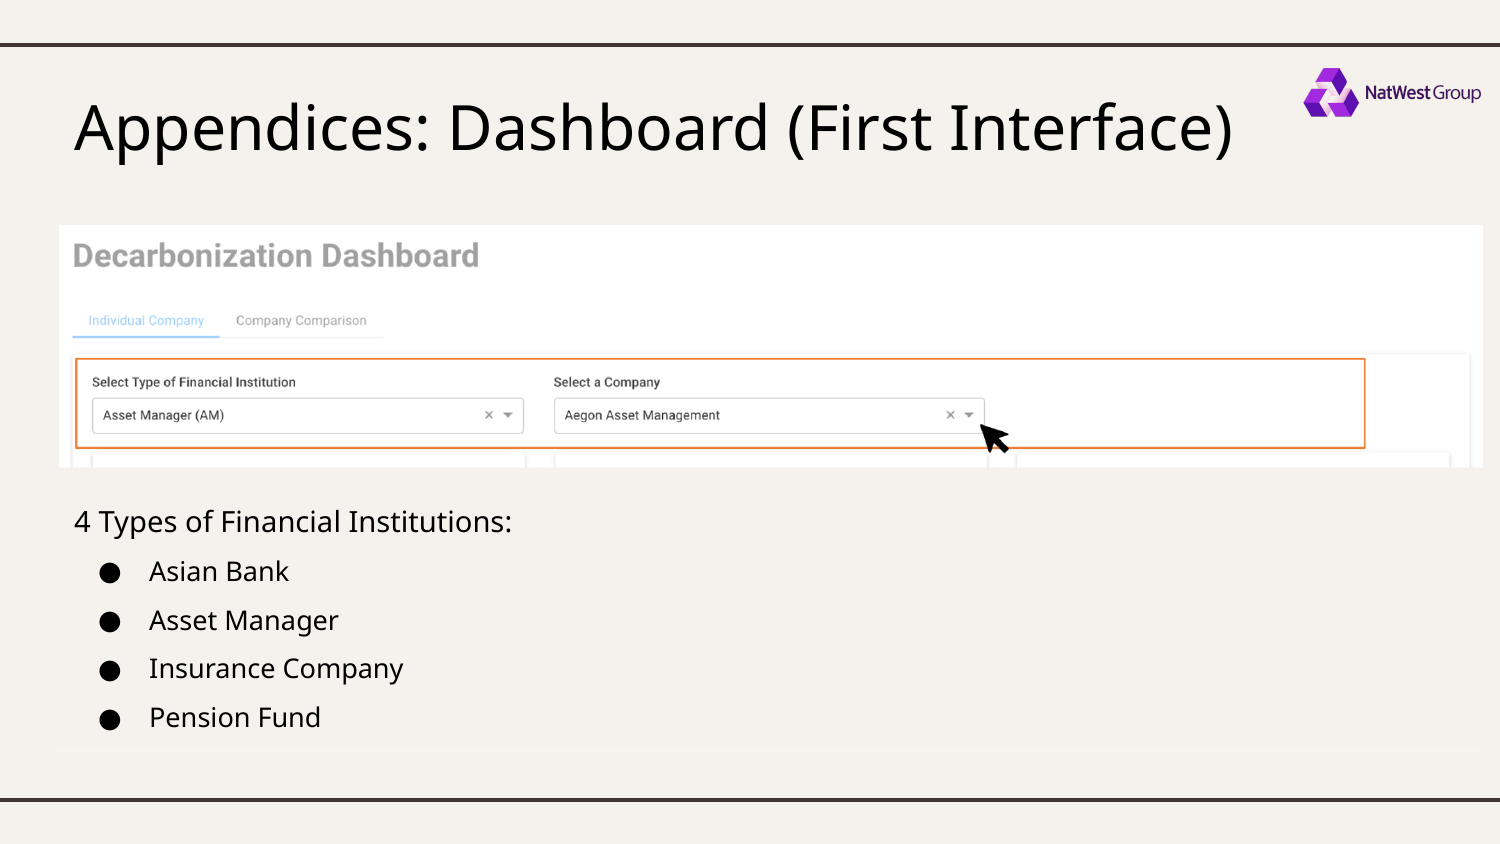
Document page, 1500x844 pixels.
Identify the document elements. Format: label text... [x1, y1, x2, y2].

picture [1301, 58, 1484, 126]
title Appendices: Dashboard (First Interface) [59, 72, 1383, 167]
picture [58, 224, 1484, 751]
